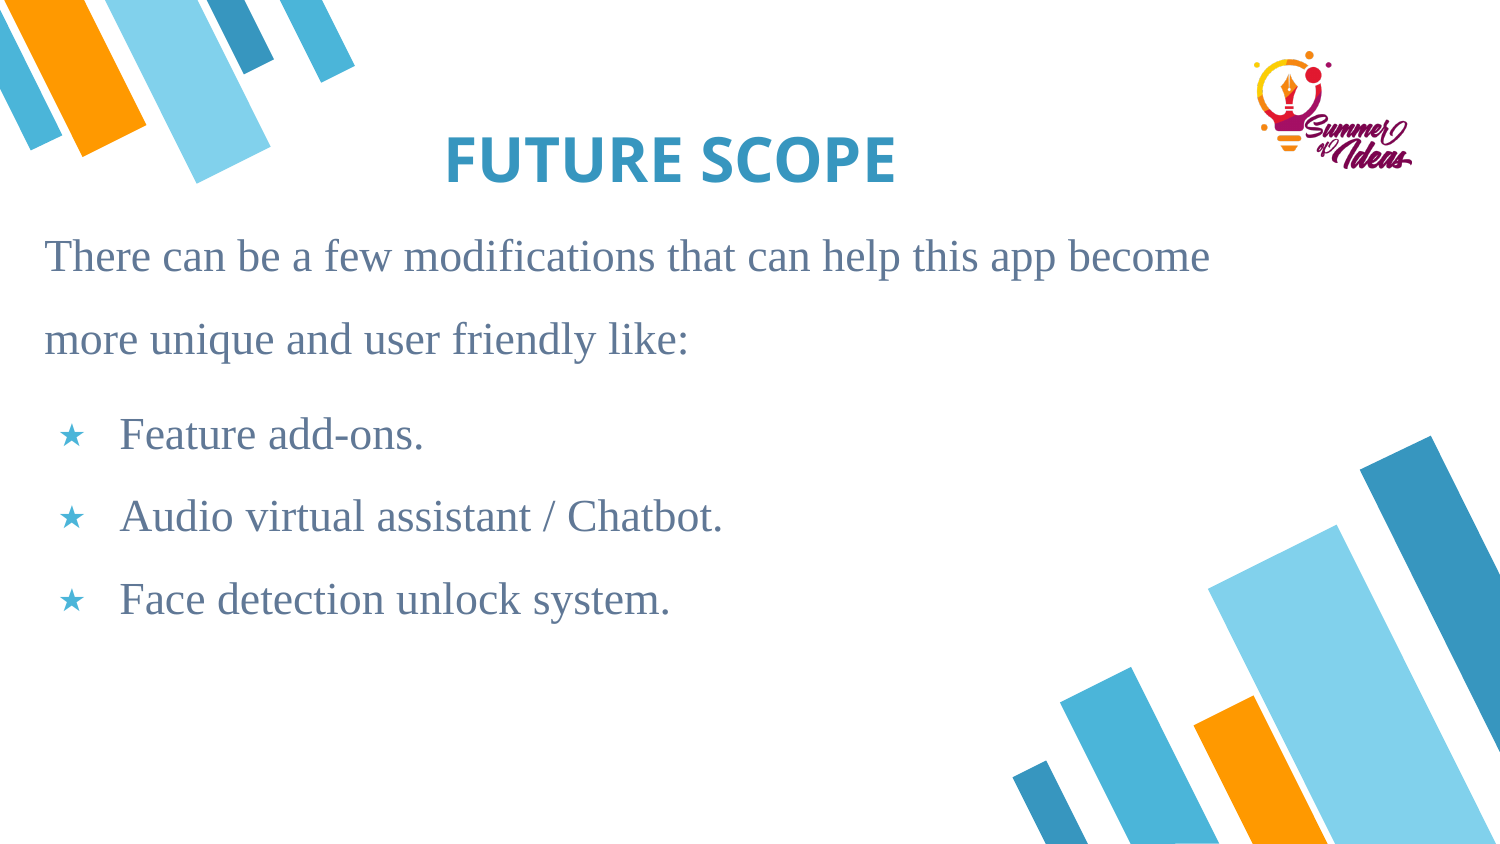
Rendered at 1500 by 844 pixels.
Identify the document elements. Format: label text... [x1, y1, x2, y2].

list There can be a few modifications that can help this app become more unique and user friendly like: Feature add-ons. Audio virtual assistant / Chatbot. Face detection unlock system. [29, 183, 1272, 730]
title FUTURE SCOPE [428, 98, 1374, 211]
picture [1254, 50, 1412, 169]
